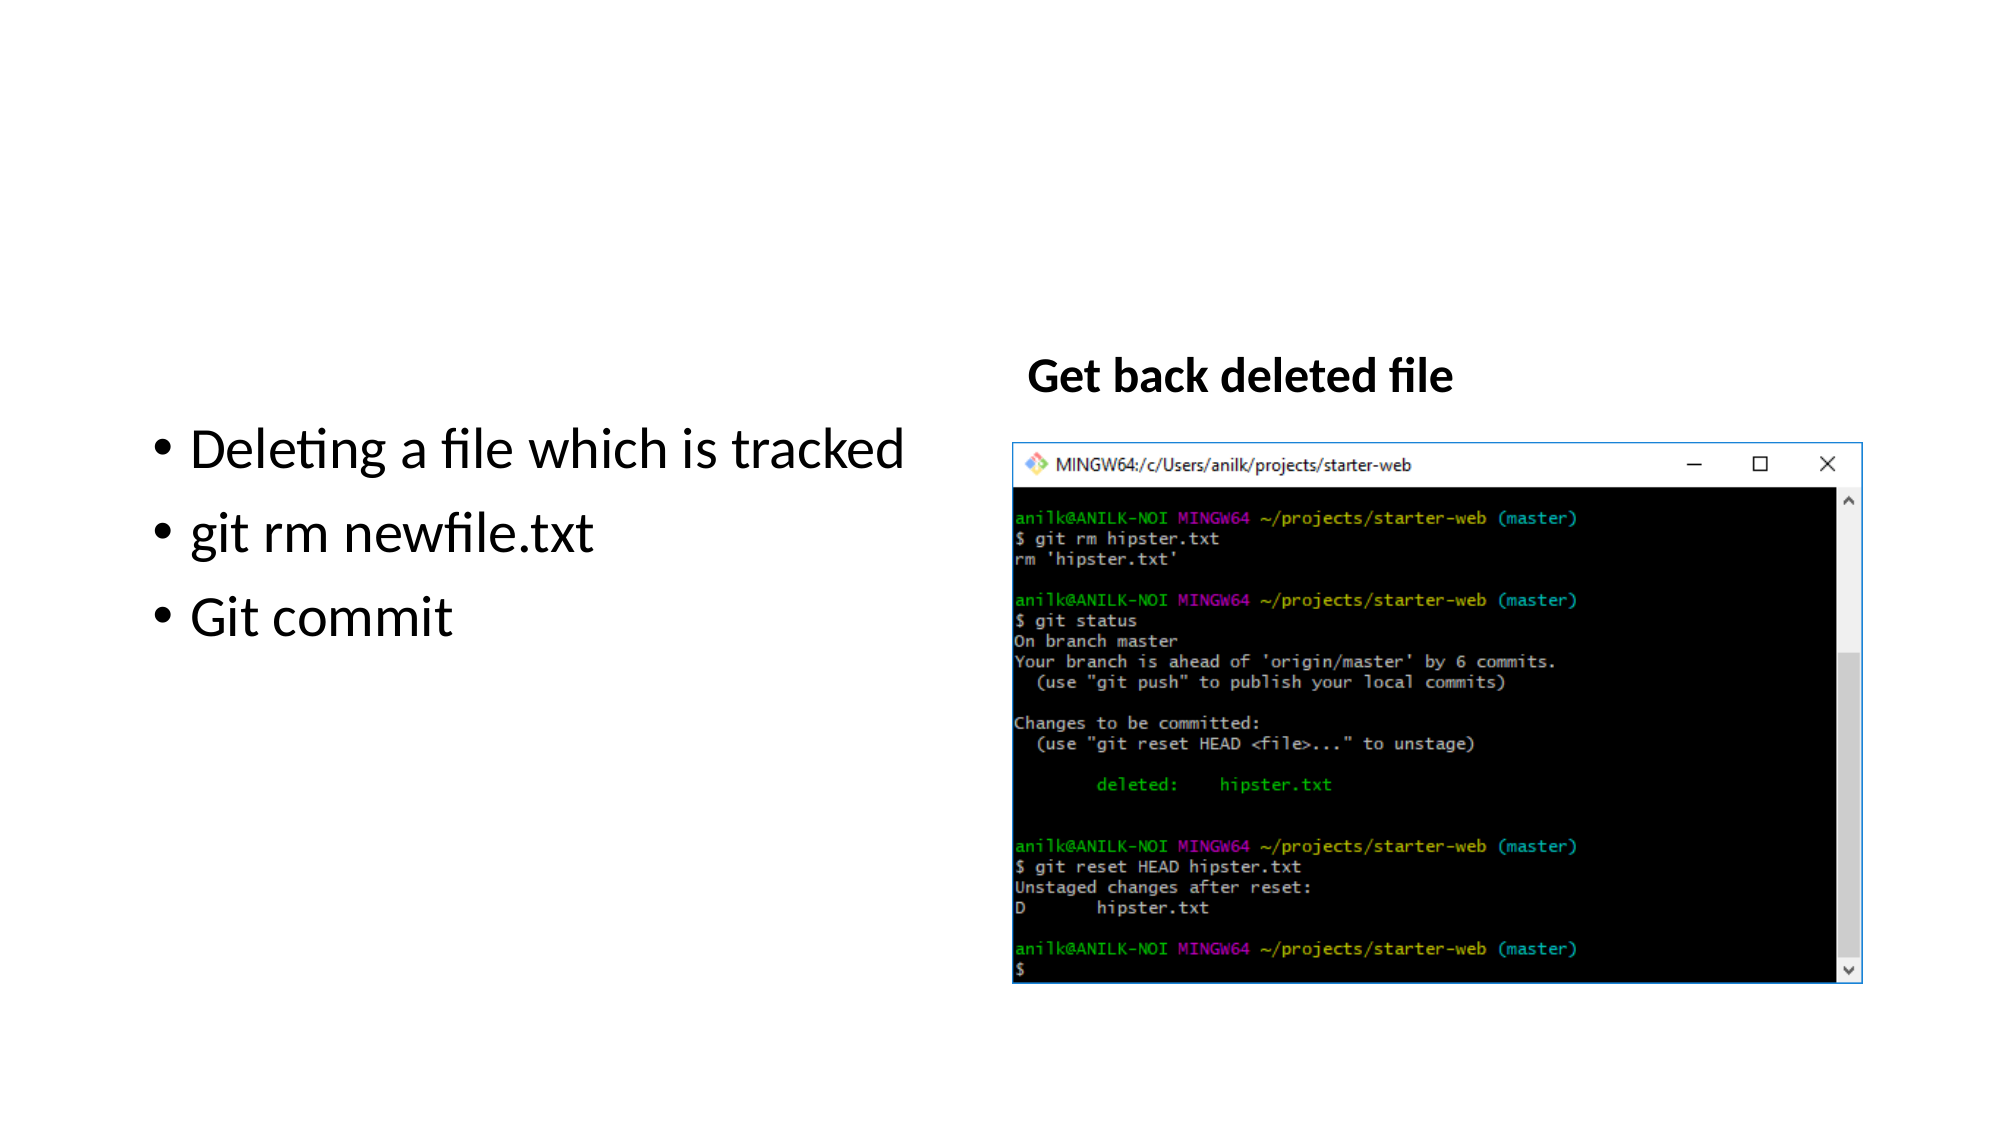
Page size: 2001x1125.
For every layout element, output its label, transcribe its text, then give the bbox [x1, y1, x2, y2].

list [1012, 442, 1863, 984]
list Deleting a file which is tracked git rm newfile.txt Git commit [137, 410, 984, 1016]
list Get back deleted file [1012, 275, 1863, 411]
